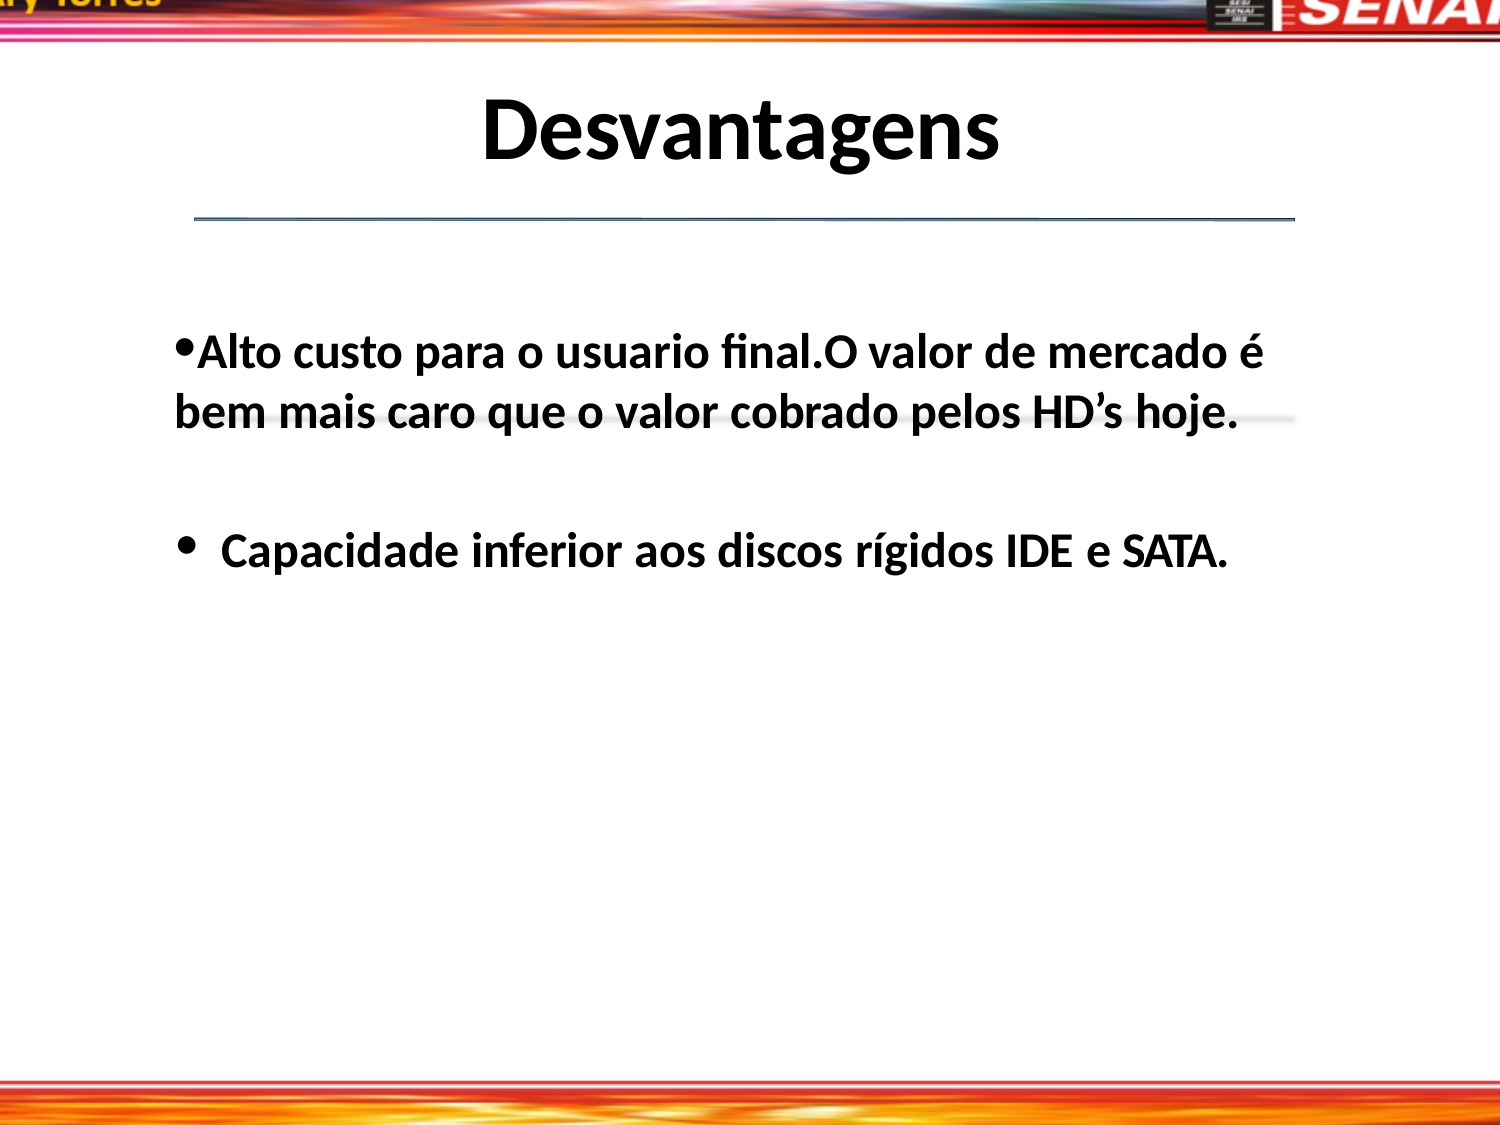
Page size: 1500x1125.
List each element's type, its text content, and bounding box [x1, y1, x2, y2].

text_box Alto custo para o usuario final.O valor de mercado é bem mais caro que o valor cobrado pelos HD’s hoje. Capacidade inferior aos discos rígidos IDE e SATA. [172, 316, 1299, 578]
picture [0, 0, 1500, 1125]
title Desvantagens [479, 65, 1009, 216]
